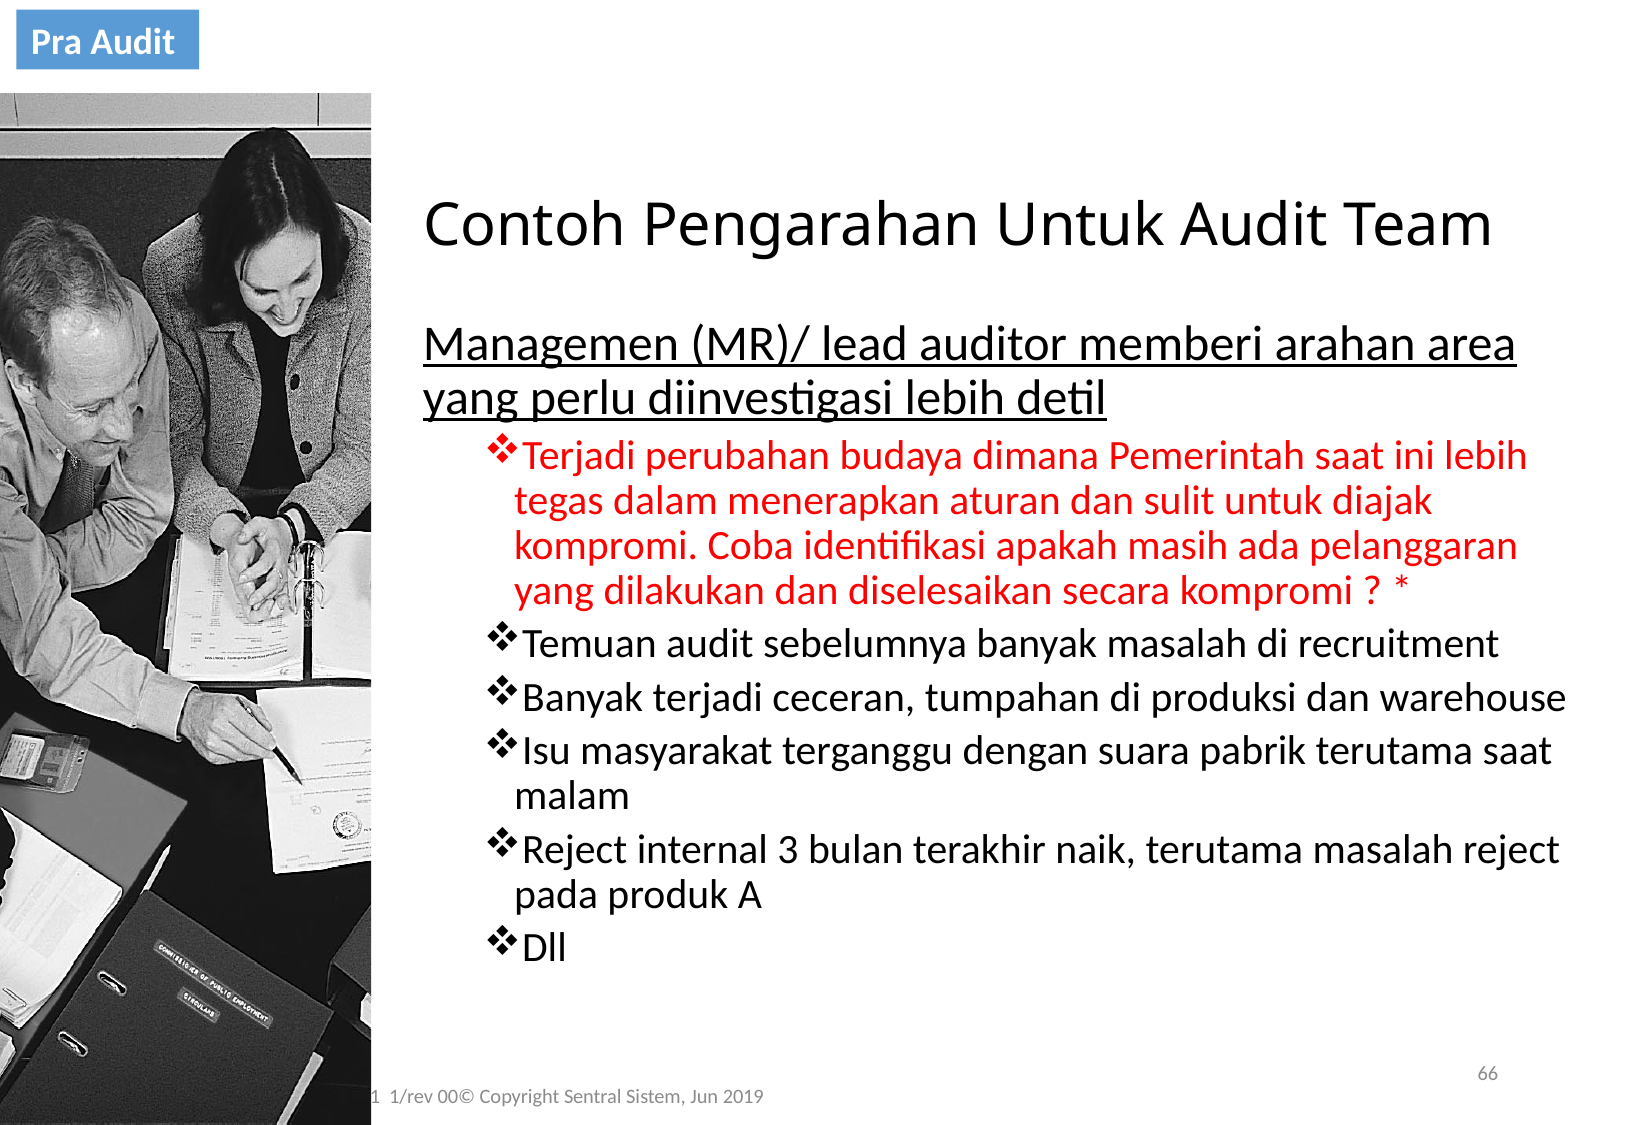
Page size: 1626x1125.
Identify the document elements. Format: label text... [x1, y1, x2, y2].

text_box Pra Audit [16, 9, 200, 70]
slide_number 66 [1147, 1042, 1514, 1103]
footer Audit integrasi IATF, ISO 14001& ISO 45001 1/rev 00© Copyright Sentral Sistem, Jun 2019 [372, 1065, 789, 1125]
title Contoh Pengarahan Untuk Audit Team [402, 183, 1516, 270]
list Managemen (MR)/ lead auditor memberi arahan area yang perlu diinvestigasi lebih detil Terjadi perubahan budaya dimana Pemerintah saat ini lebih tegas dalam menerapkan aturan dan sulit untuk diajak kompromi. Coba identifikasi apakah masih ada pelanggaran yang dilakukan dan diselesaikan secara kompromi ? * Temuan audit sebelumnya banyak masalah di recruitment Banyak terjadi ceceran, tumpahan di produksi dan warehouse Isu masyarakat terganggu dengan suara pabrik terutama saat malam Reject internal 3 bulan terakhir naik, terutama masalah reject pada produk A Dll [407, 309, 1610, 997]
picture [0, 93, 372, 1125]
